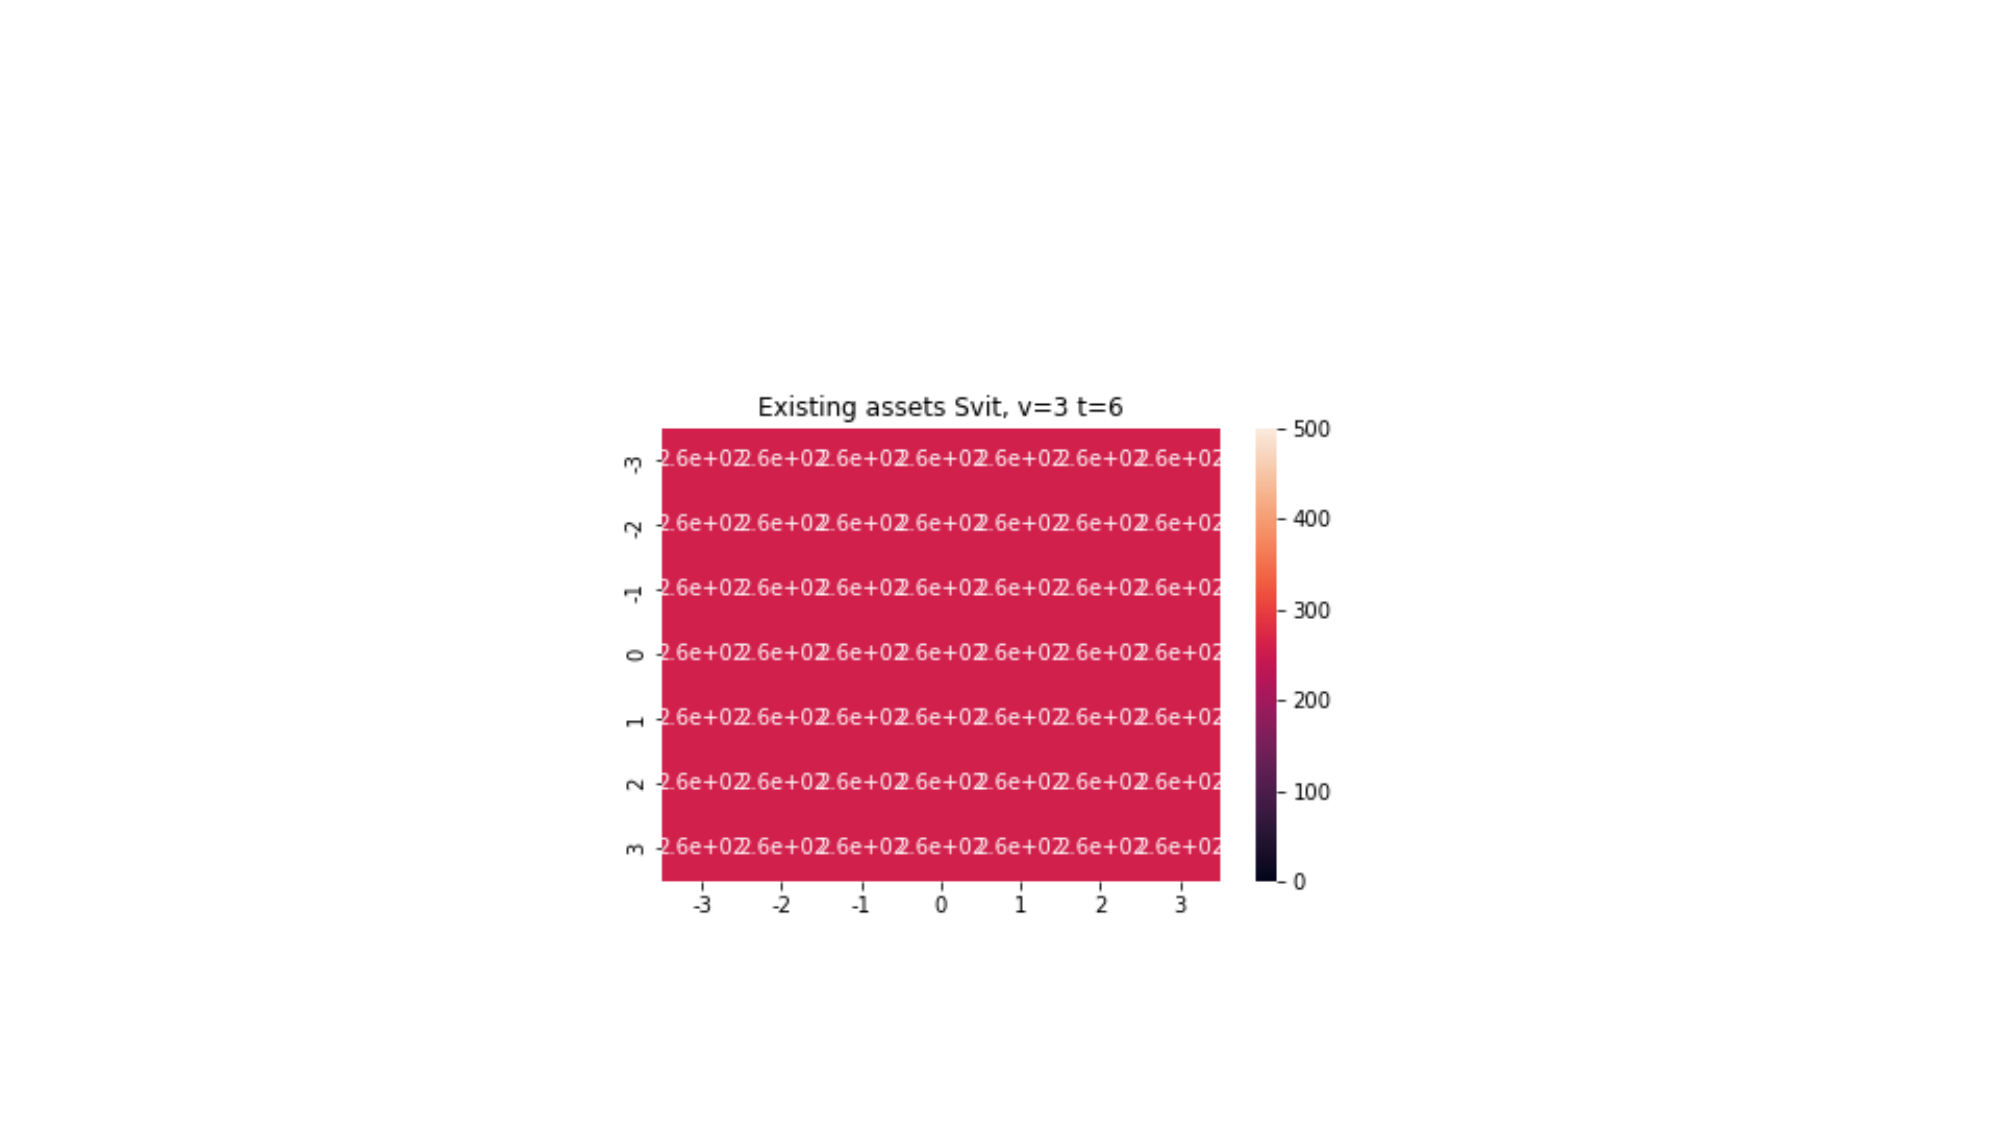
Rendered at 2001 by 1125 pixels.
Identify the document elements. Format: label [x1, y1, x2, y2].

list [549, 356, 1450, 957]
